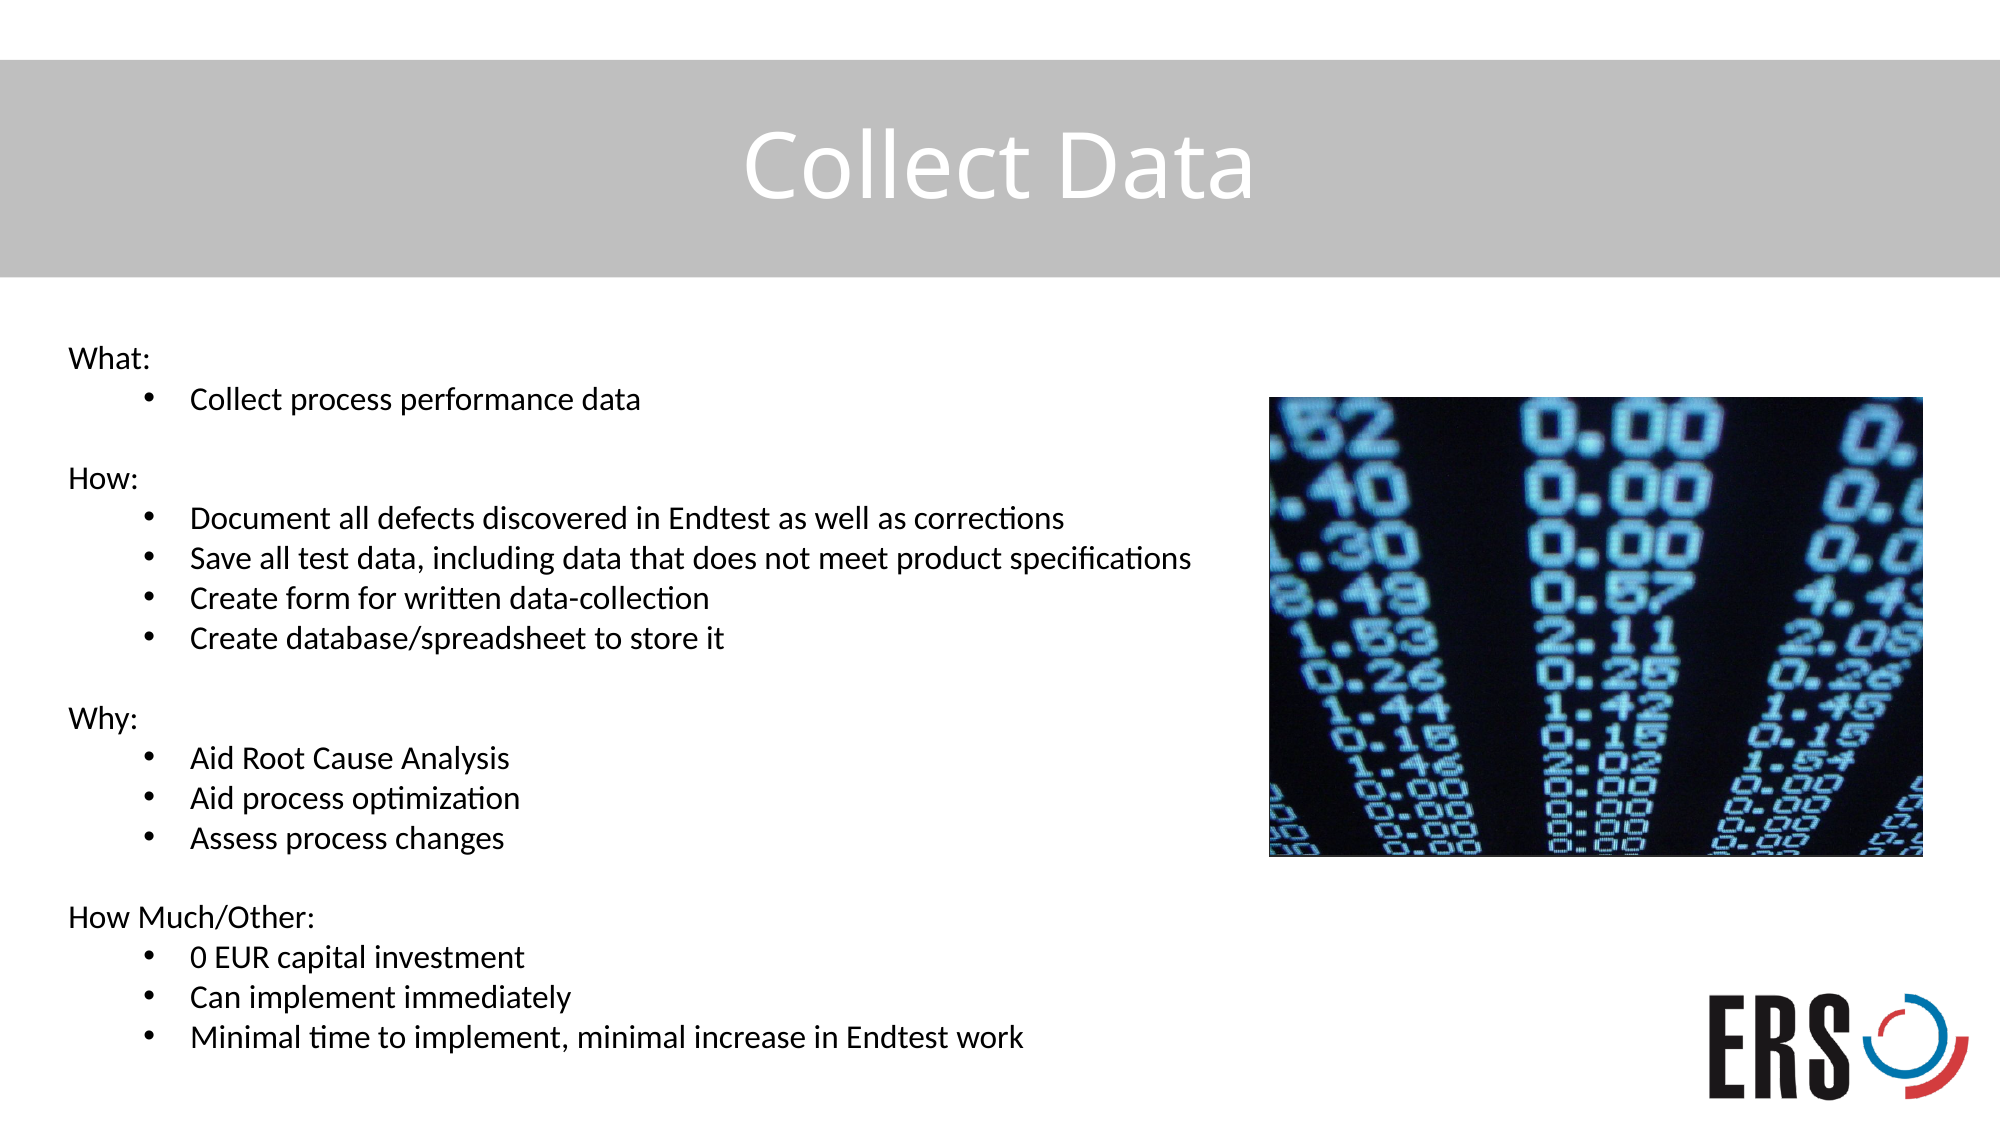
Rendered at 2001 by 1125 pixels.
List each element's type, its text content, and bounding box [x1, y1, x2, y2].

picture [1697, 982, 1980, 1112]
title Collect Data [0, 59, 2000, 278]
picture [1269, 397, 1923, 857]
text_box What: Collect process performance data How: Document all defects discovered in Endtest as well as corrections Save all test data, including data that does not meet product specifications Create form for written data-collection Create database/spreadsheet to store it Why: Aid Root Cause Analysis Aid process optimization Assess process changes How Much/Other: 0 EUR capital investment Can implement immediately Minimal time to implement, minimal increase in Endtest work [53, 329, 1916, 1103]
